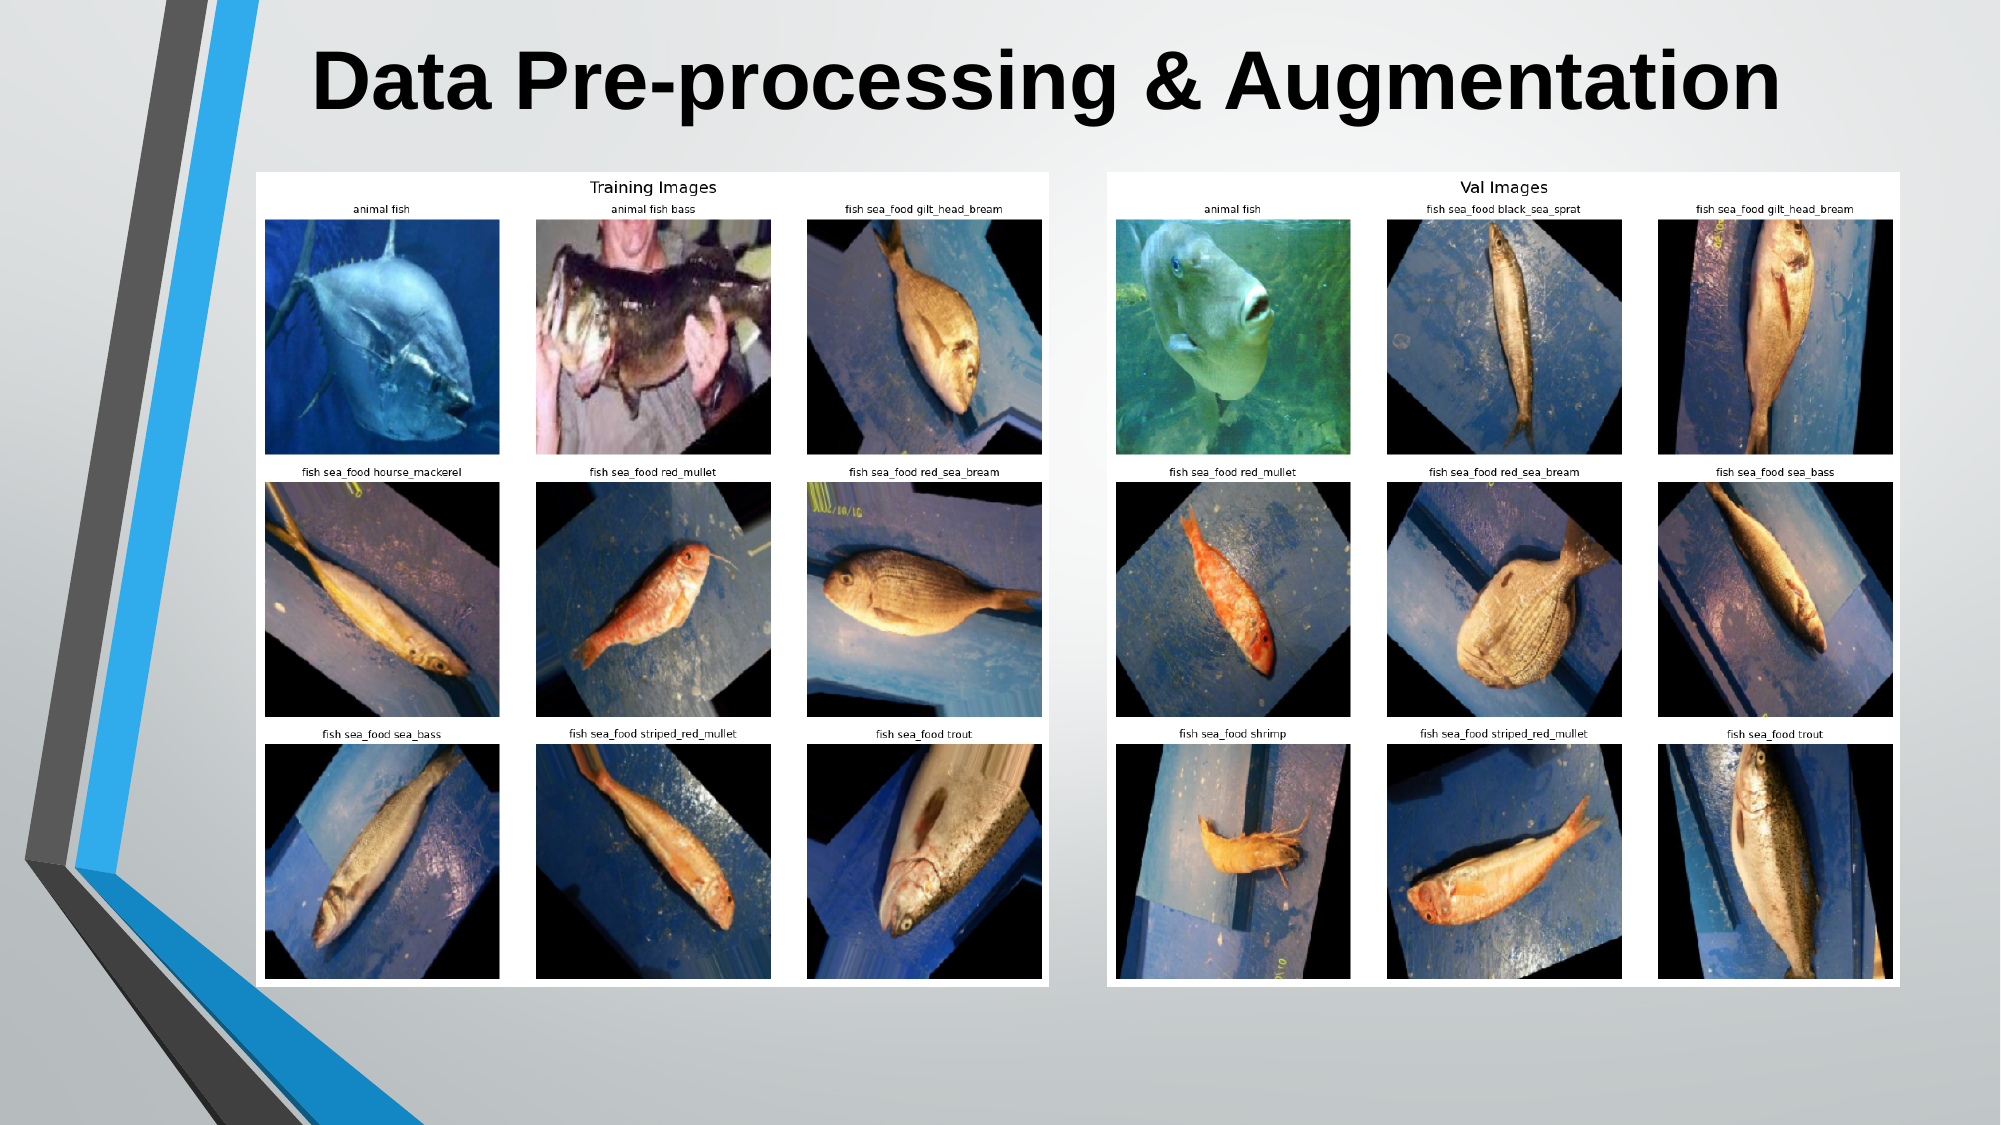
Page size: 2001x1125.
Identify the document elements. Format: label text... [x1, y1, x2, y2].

picture [256, 172, 1049, 987]
text_box Data Pre-processing & Augmentation [225, 18, 1870, 215]
picture [1106, 172, 1900, 987]
